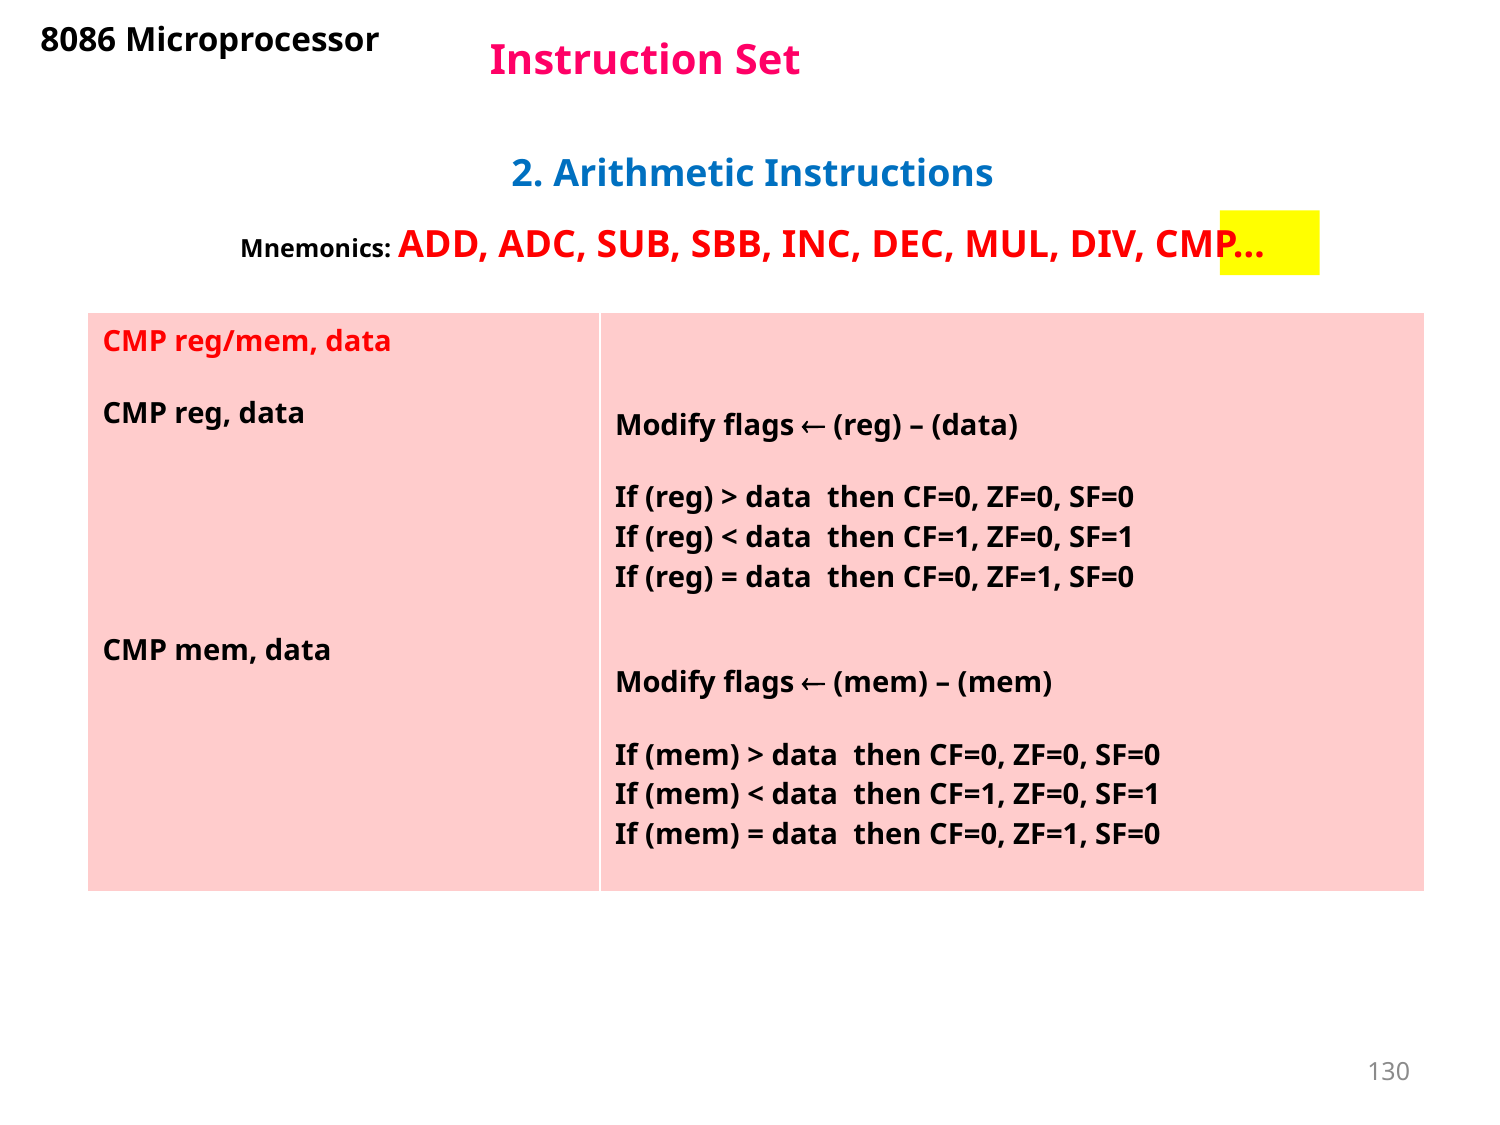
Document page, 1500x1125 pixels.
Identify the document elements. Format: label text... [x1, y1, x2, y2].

text_box Instruction Set [474, 18, 1463, 99]
text_box Mnemonics: ADD, ADC, SUB, SBB, INC, DEC, MUL, DIV, CMP… [43, 212, 1463, 273]
table_header CMP reg/mem, data CMP reg, data CMP mem, data [88, 313, 599, 891]
text_box [1218, 208, 1322, 212]
text_box 8086 Microprocessor [10, 10, 411, 106]
text_box <number> [1074, 1042, 1425, 1103]
text_box 2. Arithmetic Instructions [41, 137, 1464, 206]
table_header Modify flags  (reg) – (data) If (reg) > data then CF=0, ZF=0, SF=0 If (reg) < data then CF=1, ZF=0, SF=1 If (reg) = data then CF=0, ZF=1, SF=0 Modify flags  (mem) – (mem) If (mem) > data then CF=0, ZF=0, SF=0 If (mem) < data then CF=1, ZF=0, SF=1 If (mem) = data then CF=0, ZF=1, SF=0 [601, 313, 1424, 891]
text_box [1218, 273, 1322, 277]
